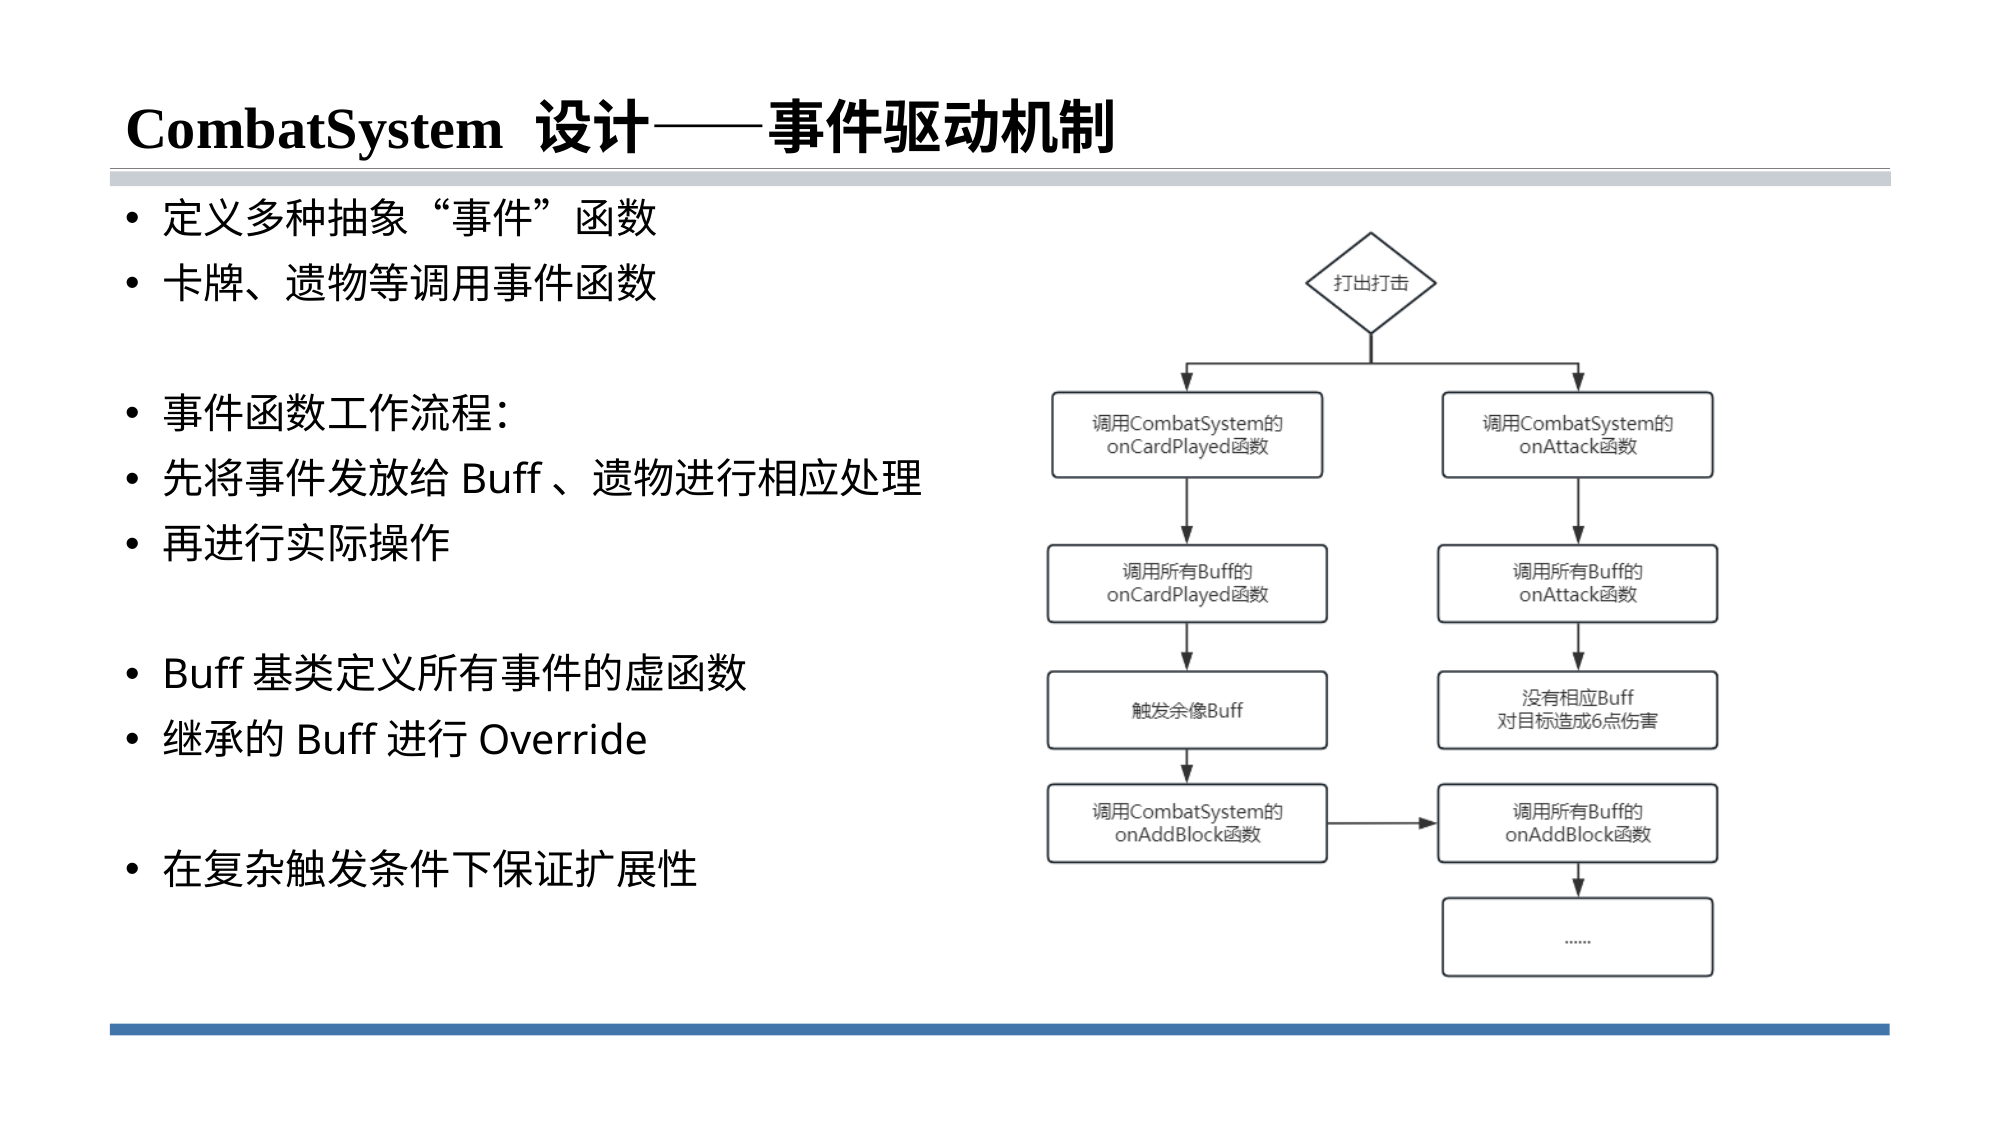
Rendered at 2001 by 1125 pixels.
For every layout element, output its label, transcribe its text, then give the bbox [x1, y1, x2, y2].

title CombatSystem 设计——事件驱动机制 [109, 0, 1890, 169]
list 定义多种抽象“事件”函数 卡牌、遗物等调用事件函数 事件函数工作流程： 先将事件发放给Buff、遗物进行相应处理 再进行实际操作 Buff基类定义所有事件的虚函数 继承的Buff进行Override 在复杂触发条件下保证扩展性 [109, 189, 947, 950]
picture [999, 189, 1781, 1019]
